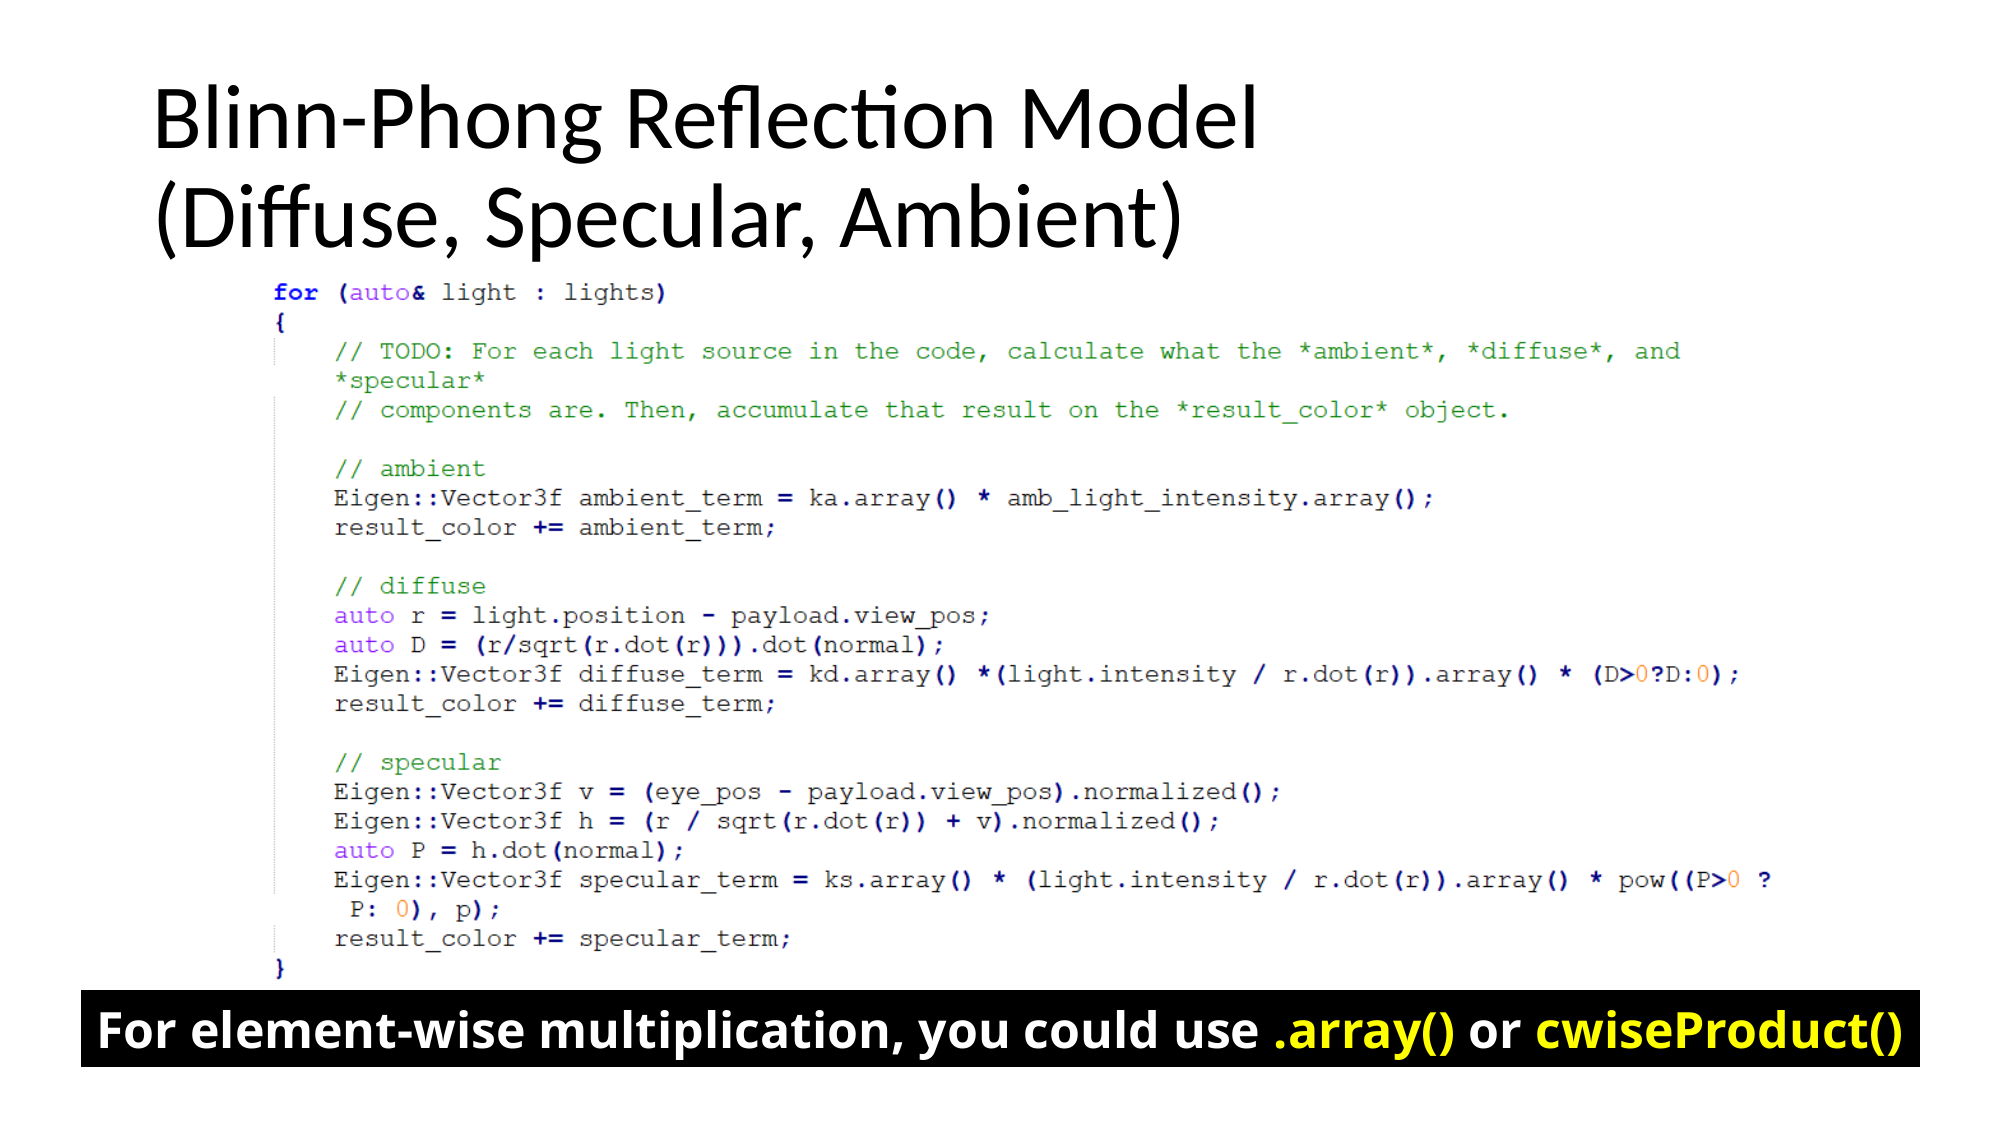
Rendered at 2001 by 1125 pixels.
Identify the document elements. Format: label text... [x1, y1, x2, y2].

text_box For element-wise multiplication, you could use .array() or cwiseProduct() [81, 990, 1920, 1067]
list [265, 277, 1781, 992]
title Blinn-Phong Reflection Model (Diffuse, Specular, Ambient) [137, 59, 1863, 278]
